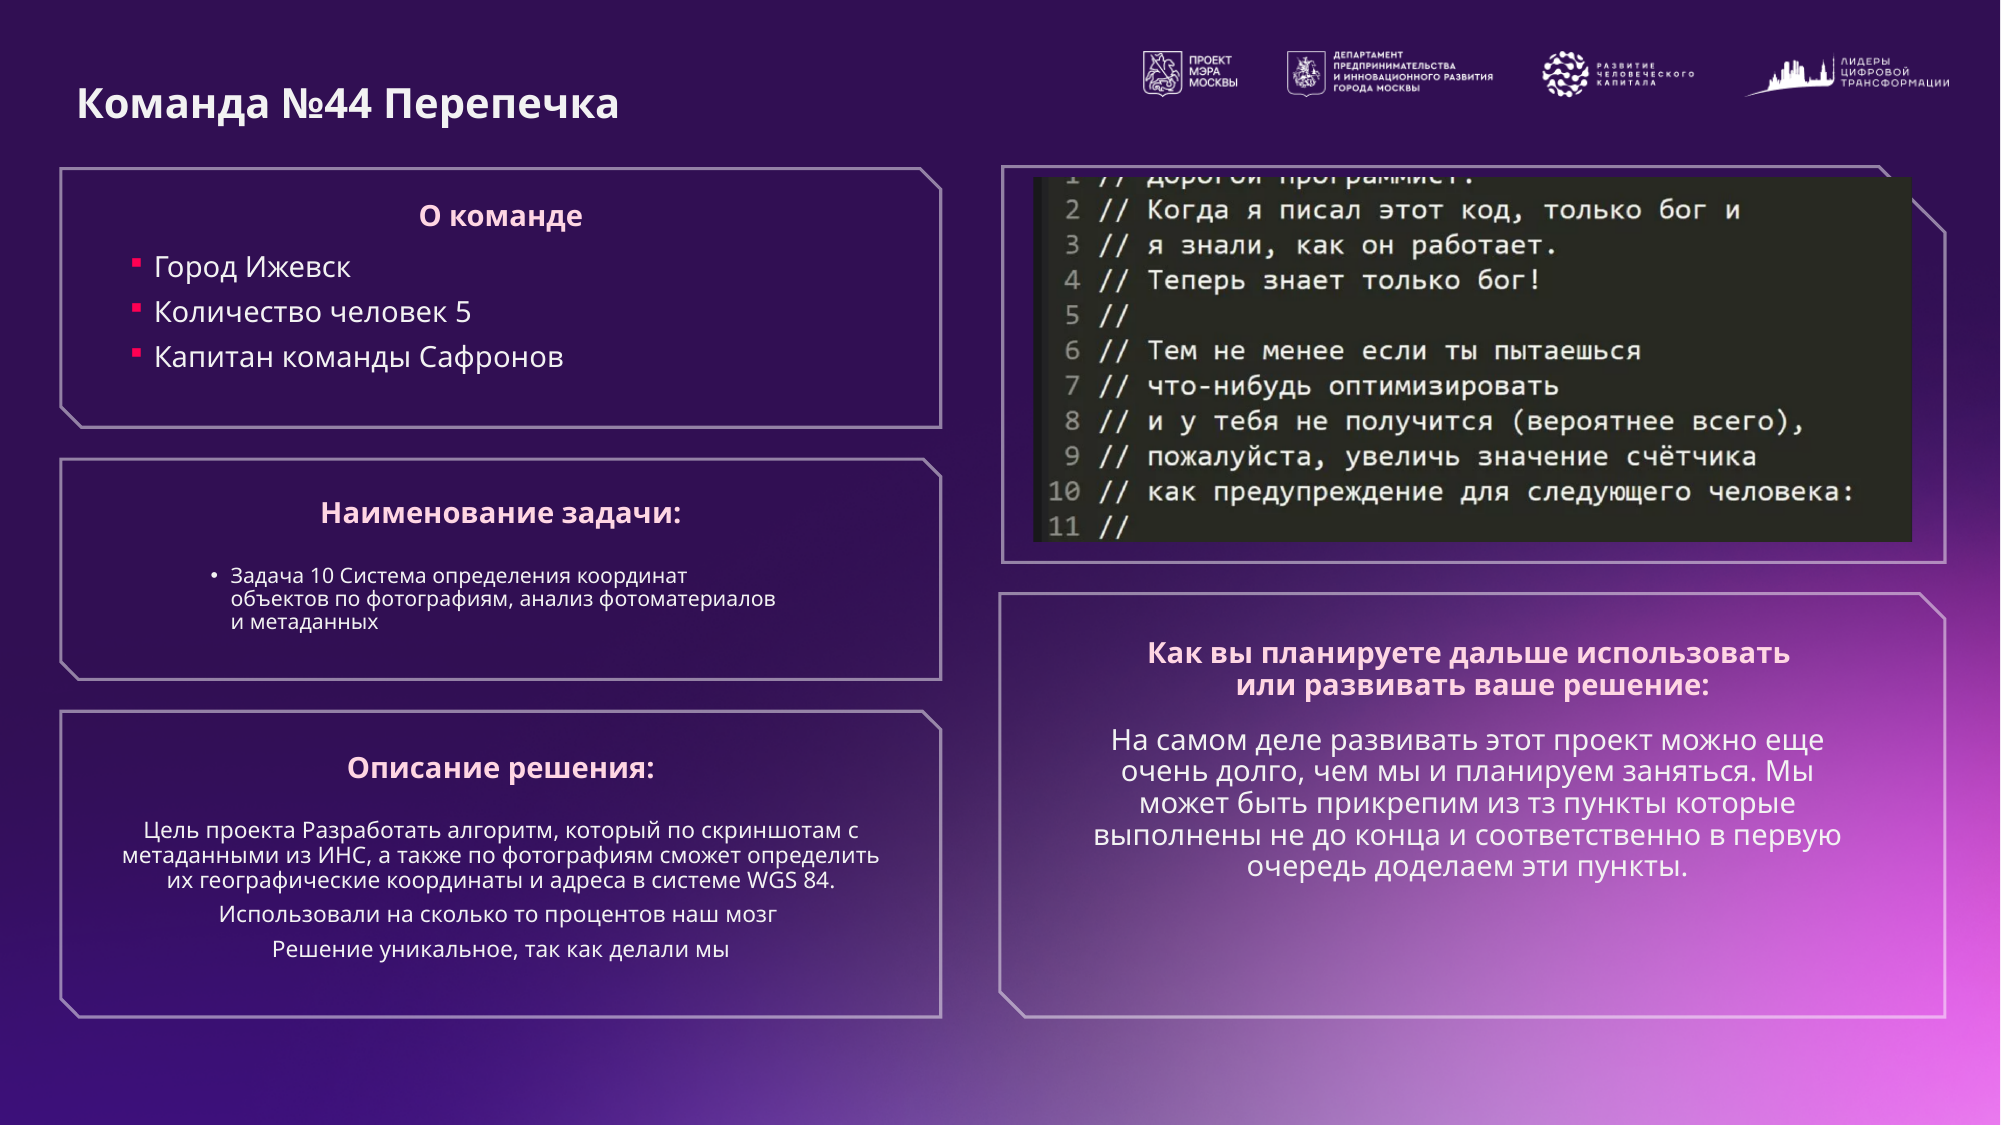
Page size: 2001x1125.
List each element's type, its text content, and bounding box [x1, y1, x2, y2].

text_box [1001, 165, 1947, 564]
text_box Город Ижевск Количество человек 5 Капитан команды Сафронов [115, 245, 829, 412]
text_box Описание решения: [255, 745, 747, 804]
text_box Цель проекта Разработать алгоритм, который по скриншотам с метаданными из ИНС, а также по фотографиям сможет определить их географические координаты и адреса в системе WGS 84. Использовали на сколько то процентов наш мозг Решение уникальное, так как делали мы [95, 812, 907, 989]
picture [0, 0, 2001, 1125]
text_box [59, 167, 942, 429]
text_box Задача 10 Система определения координат объектов по фотографиям, анализ фотоматериалов и метаданных [195, 557, 806, 643]
text_box [998, 592, 1946, 1019]
text_box [59, 710, 942, 1019]
title Команда №44 Перепечка [60, 73, 1679, 136]
text_box [59, 458, 942, 681]
text_box На самом деле развивать этот проект можно еще очень долго, чем мы и планируем заняться. Мы может быть прикрепим из тз пункты которые выполнены не до конца и соответственно в первую очередь доделаем эти пункты. [1062, 718, 1874, 895]
text_box О команде [255, 193, 747, 252]
text_box Наименование задачи: [255, 491, 747, 550]
text_box Как вы планируете дальше использовать или развивать ваше решение: [1011, 630, 1935, 718]
